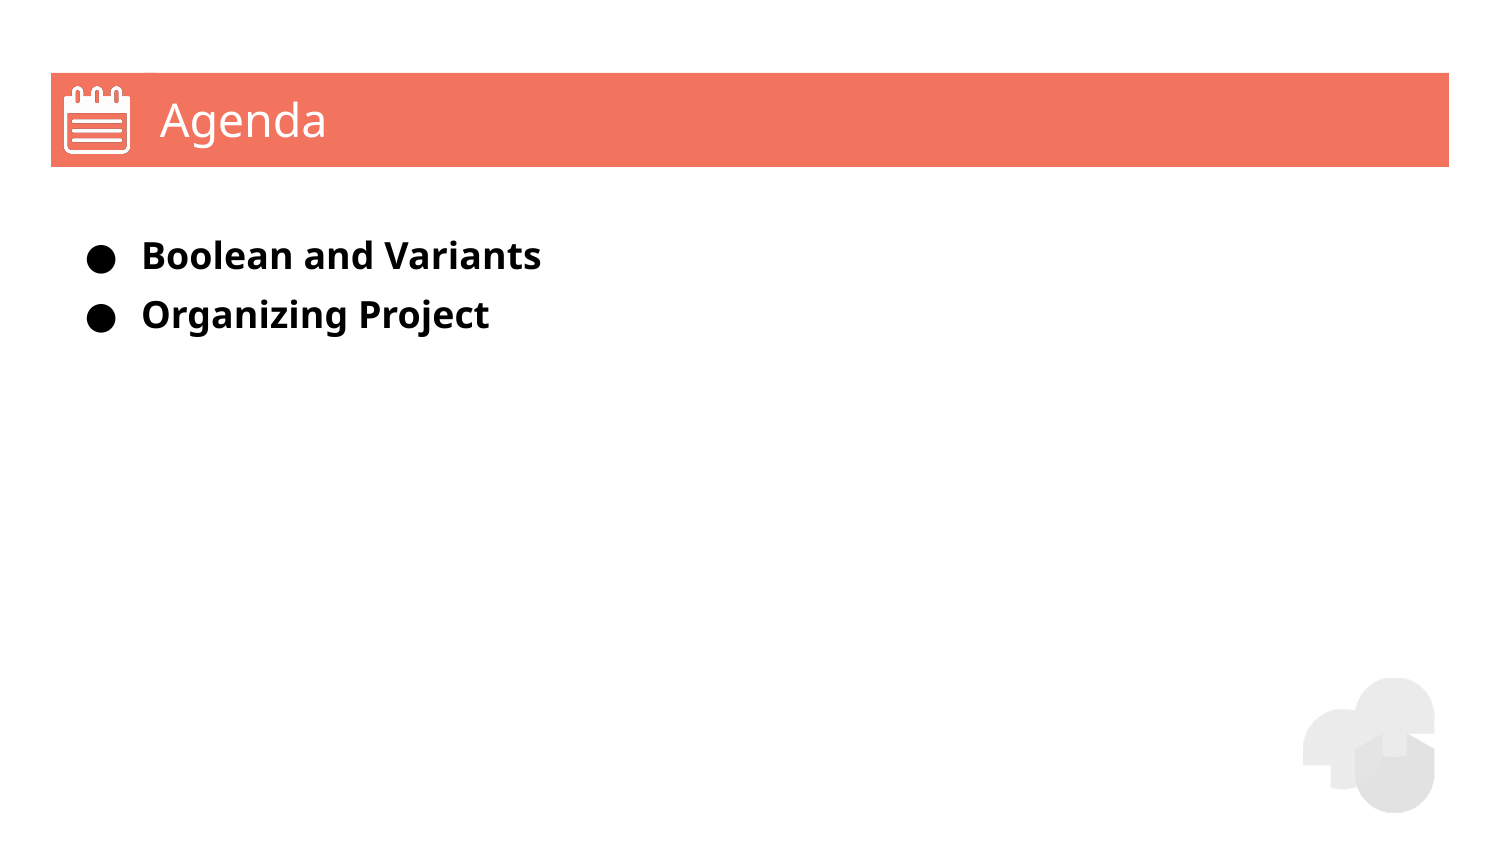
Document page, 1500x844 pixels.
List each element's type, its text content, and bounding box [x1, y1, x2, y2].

picture [63, 86, 130, 154]
title Agenda [144, 72, 1449, 167]
list Boolean and Variants Organizing Project [51, 207, 1449, 737]
